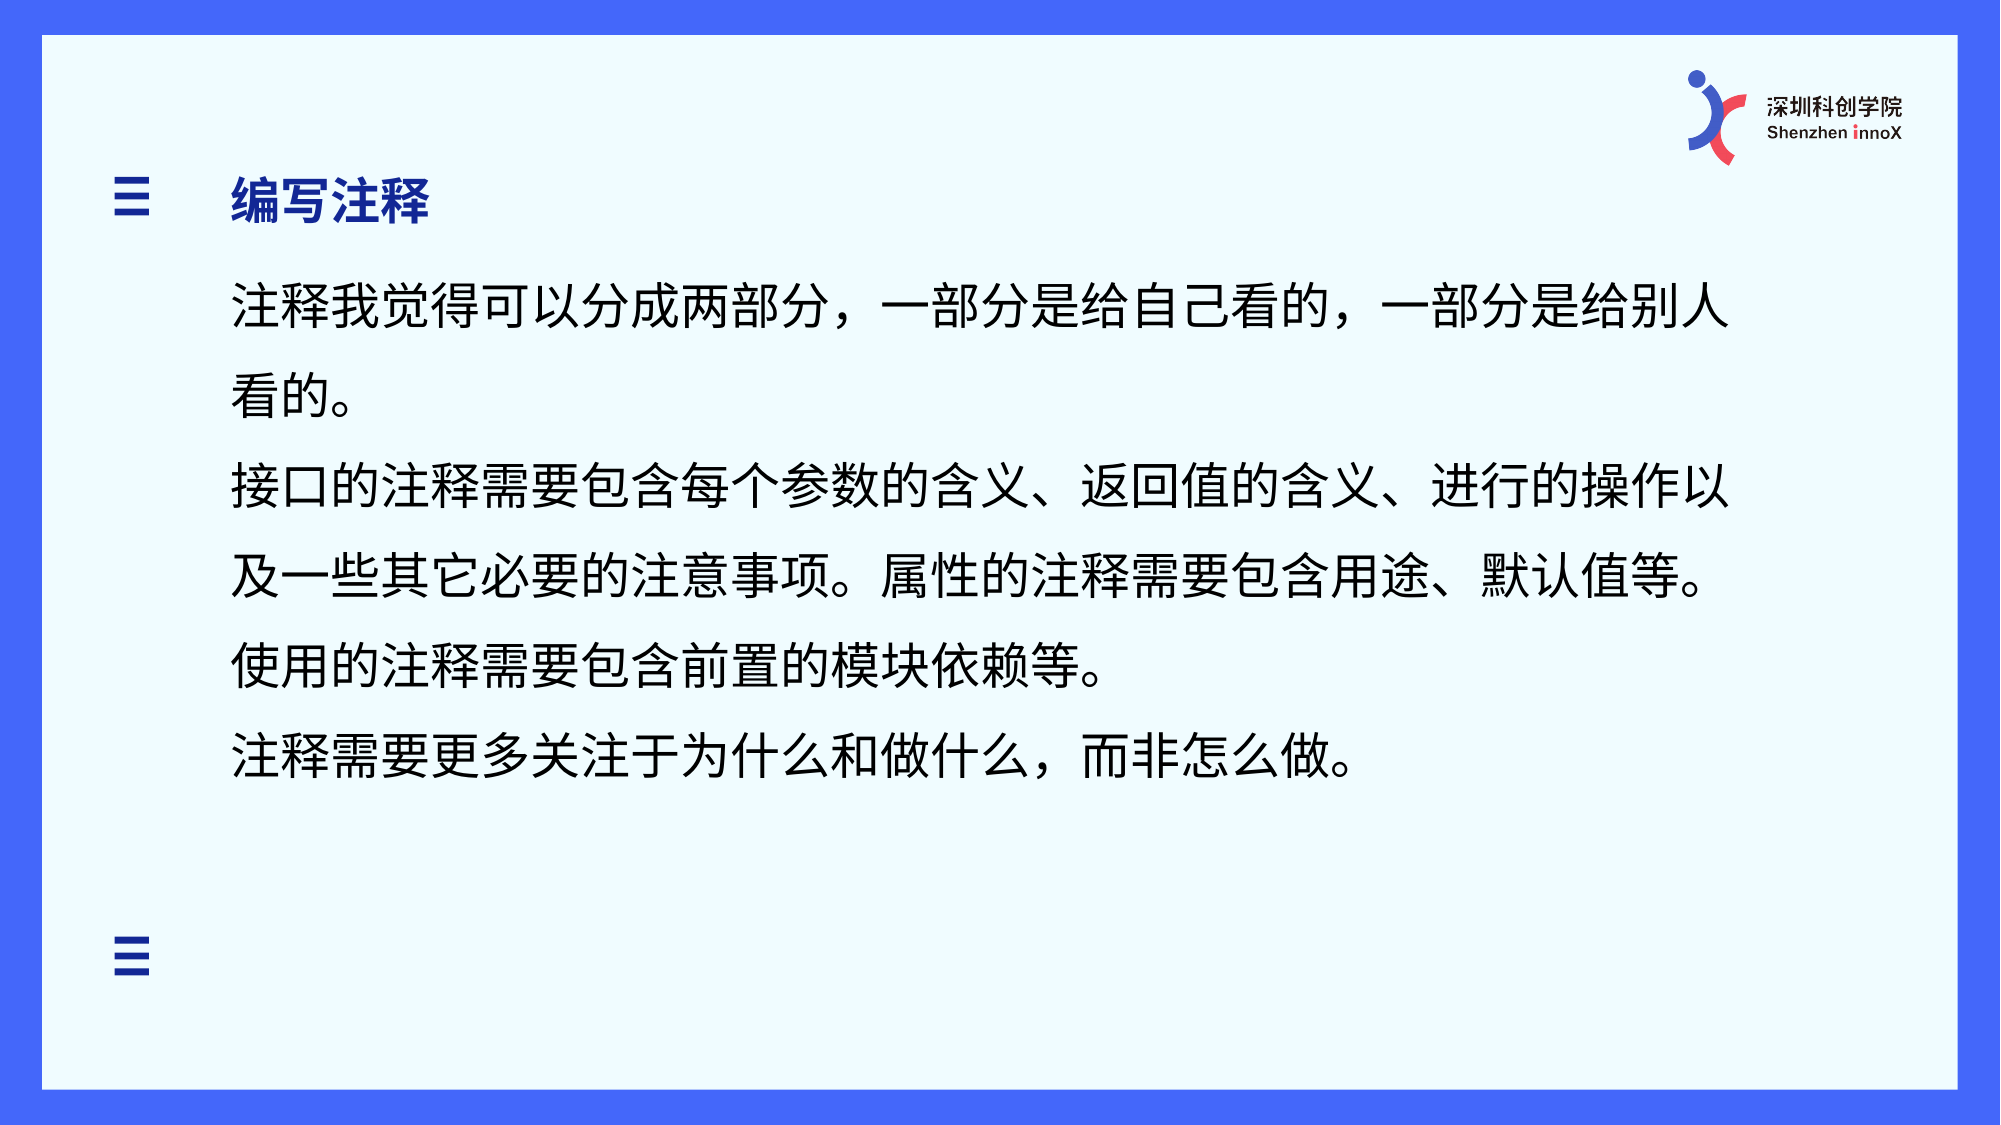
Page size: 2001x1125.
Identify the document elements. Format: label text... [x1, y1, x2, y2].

picture [1688, 70, 1902, 166]
text_box 注释我觉得可以分成两部分，一部分是给自己看的，一部分是给别人看的。 接口的注释需要包含每个参数的含义、返回值的含义、进行的操作以及一些其它必要的注意事项。属性的注释需要包含用途、默认值等。使用的注释需要包含前置的模块依赖等。 注释需要更多关注于为什么和做什么，而非怎么做。 [215, 237, 1785, 792]
text_box 编写注释 [215, 161, 1054, 237]
